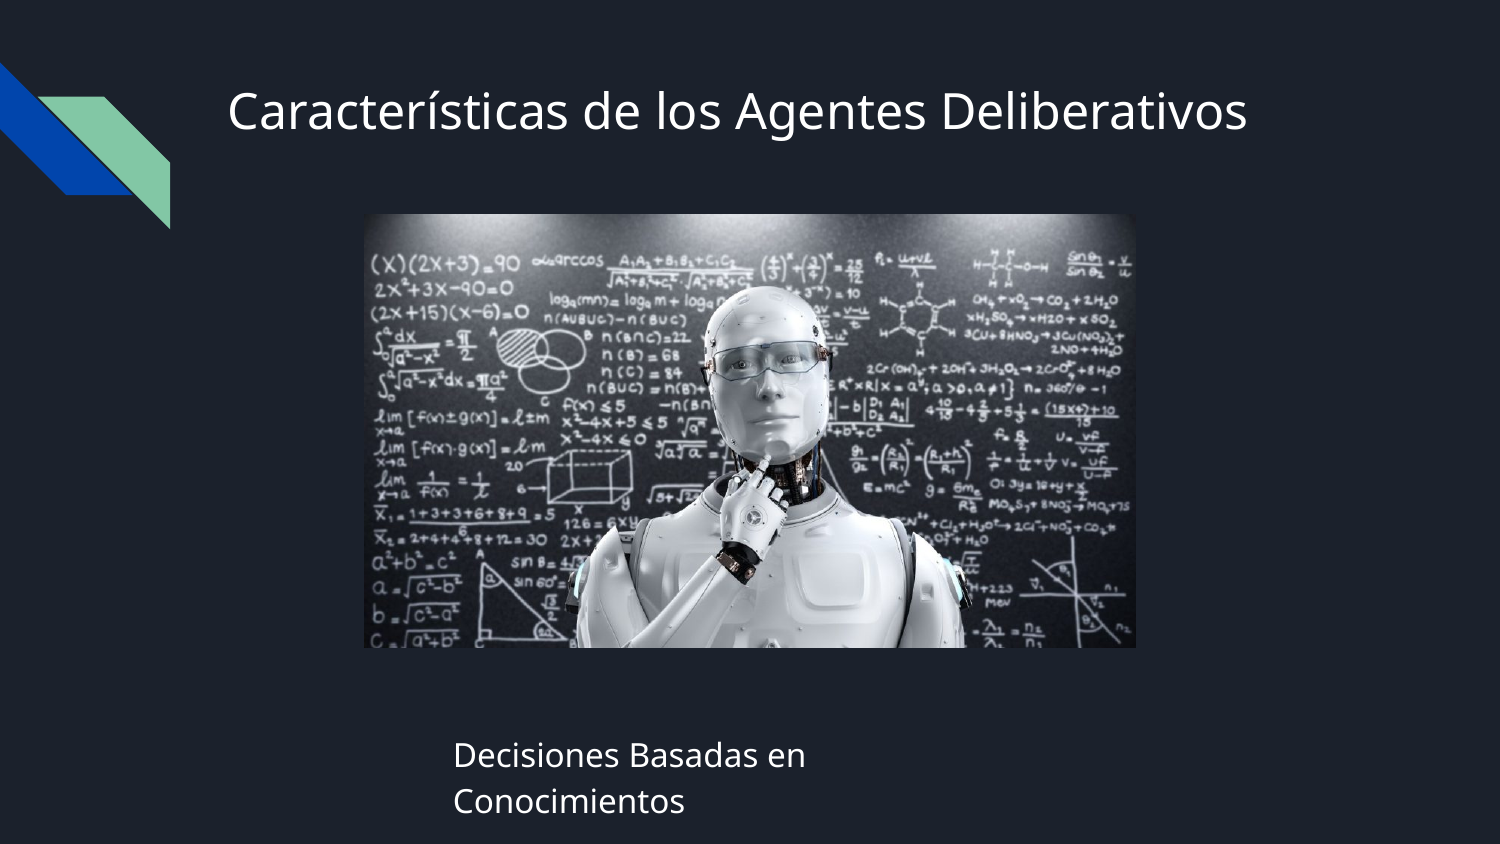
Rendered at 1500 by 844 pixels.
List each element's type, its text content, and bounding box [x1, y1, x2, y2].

picture [364, 214, 1136, 649]
list Decisiones Basadas en Conocimientos [437, 713, 1034, 806]
title Características de los Agentes Deliberativos [212, 64, 1368, 215]
